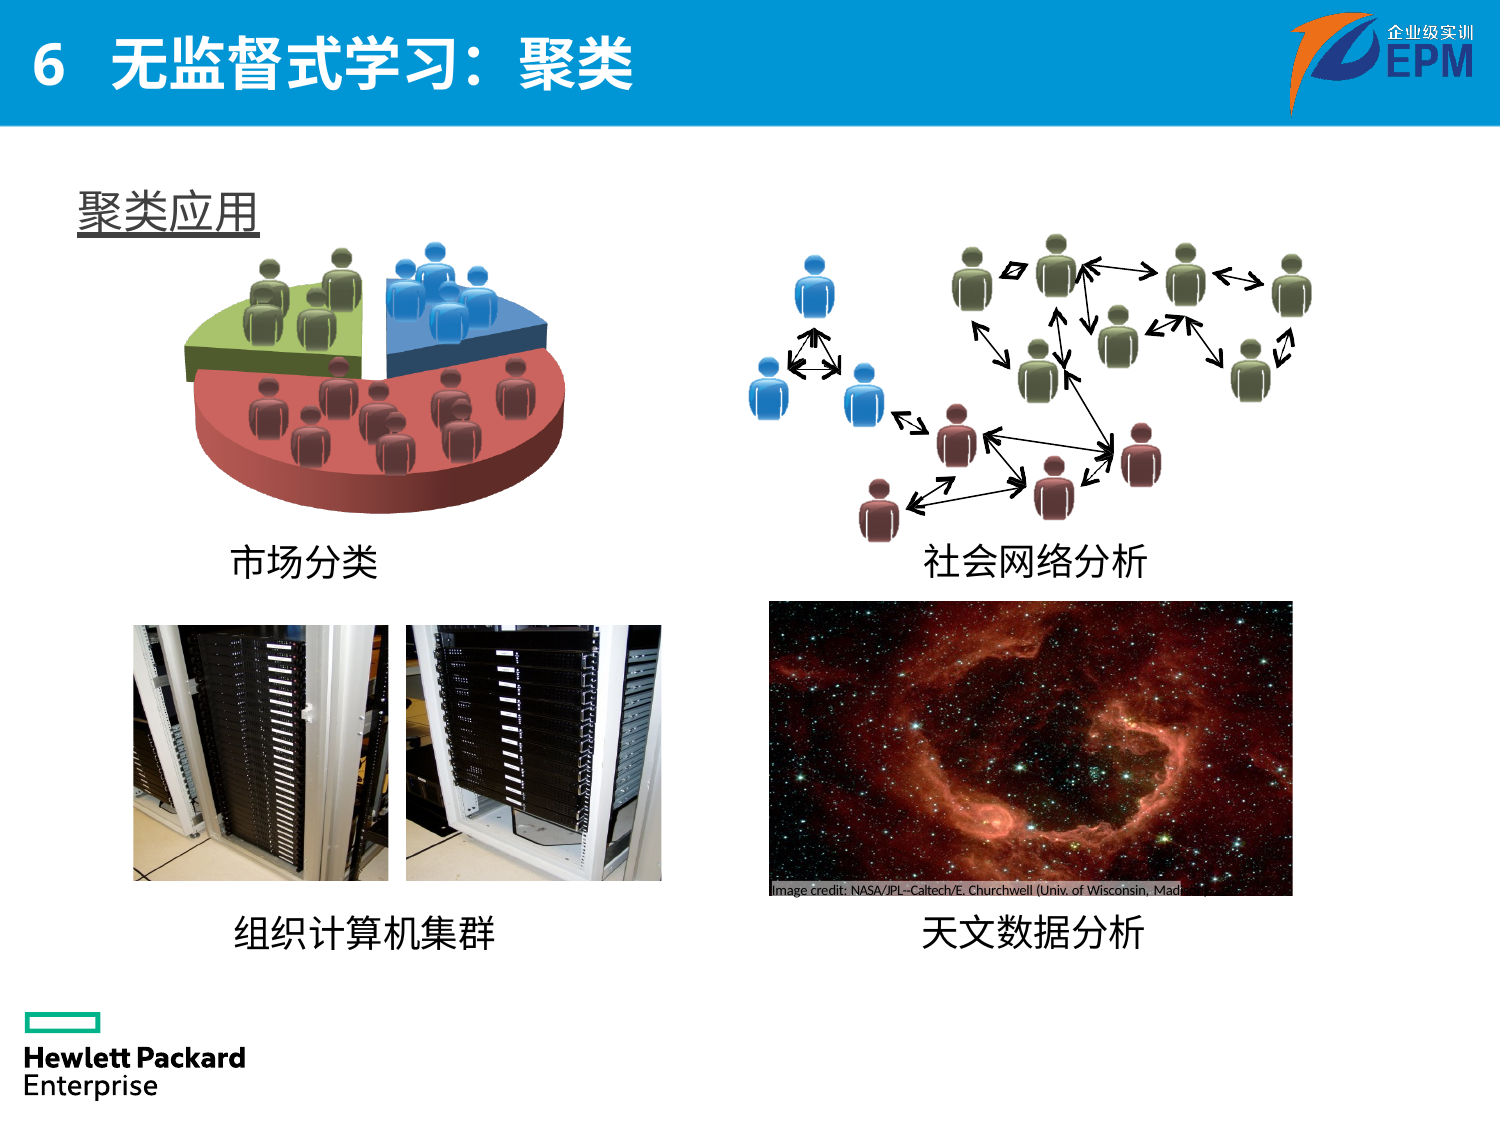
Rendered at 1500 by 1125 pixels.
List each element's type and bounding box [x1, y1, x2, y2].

picture [1447, 26, 1451, 37]
picture [1416, 45, 1437, 76]
title [17, 0, 652, 125]
picture [1312, 21, 1379, 80]
picture [1443, 45, 1471, 76]
text_box [230, 908, 585, 956]
text_box [769, 601, 1293, 899]
picture [1428, 26, 1432, 37]
picture [1291, 13, 1368, 112]
text_box [921, 536, 1180, 584]
picture [1388, 45, 1409, 76]
text_box [75, 167, 662, 881]
text_box [919, 907, 1210, 955]
picture [0, 126, 1500, 1125]
text_box [741, 221, 1318, 552]
